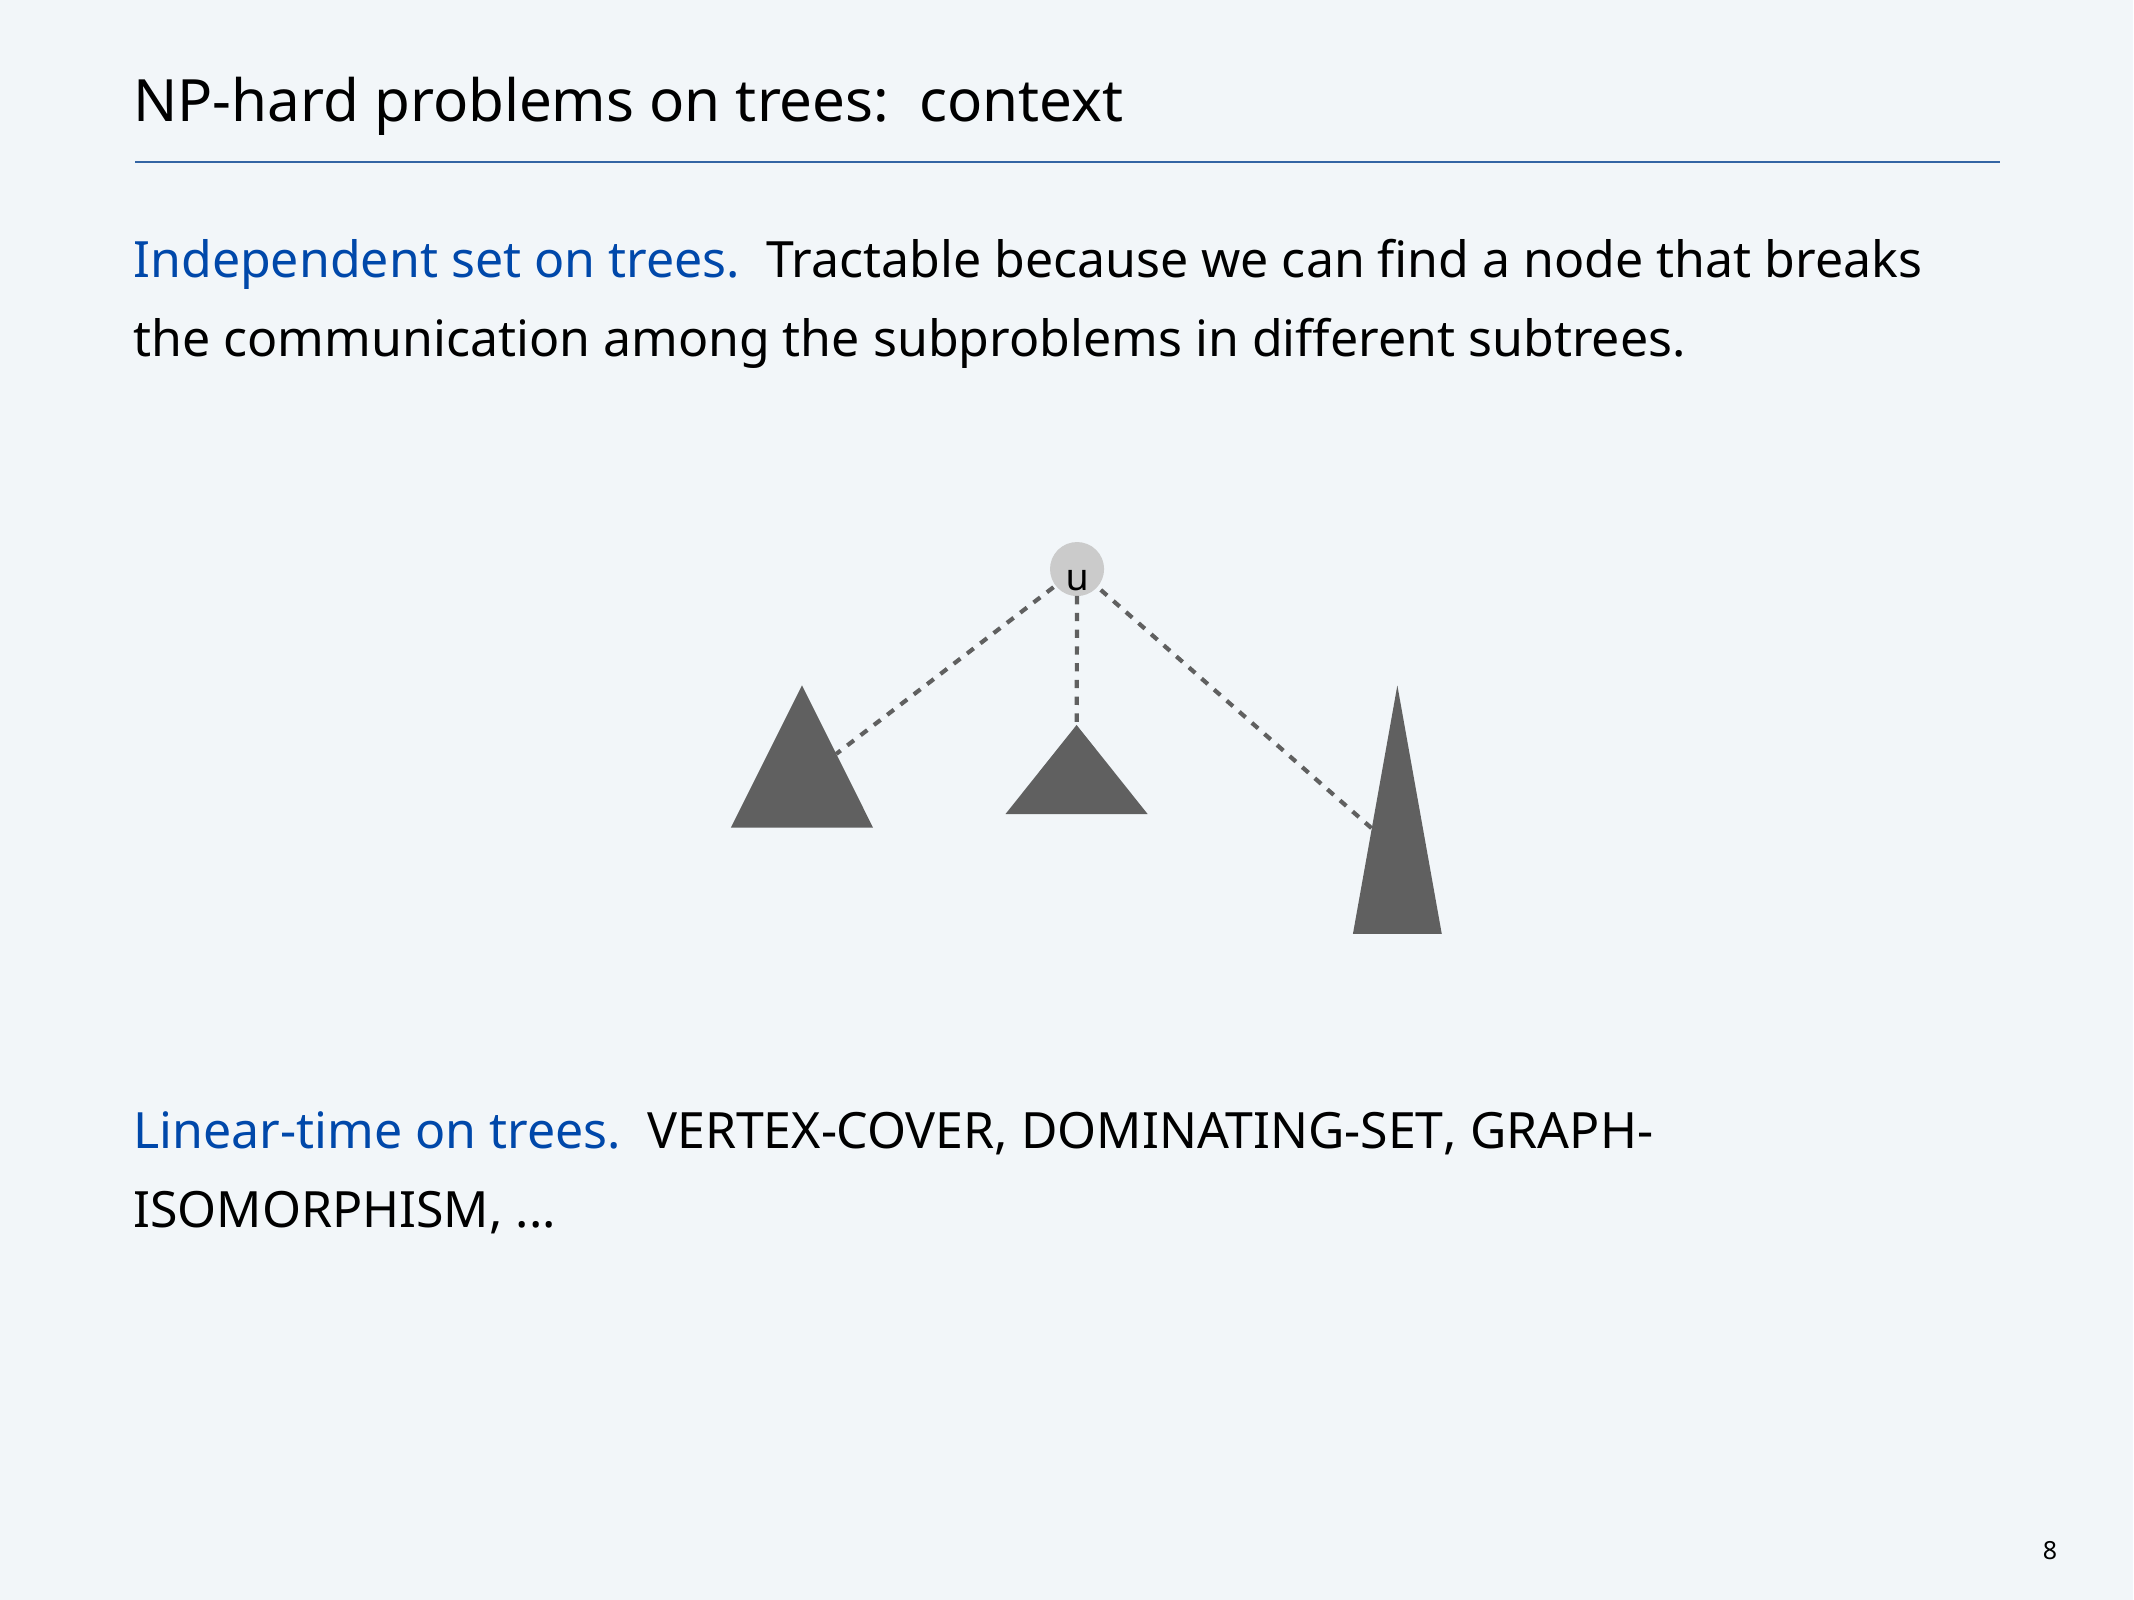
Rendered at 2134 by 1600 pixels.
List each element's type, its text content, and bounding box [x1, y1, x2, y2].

text_box [730, 685, 874, 828]
title NP-hard problems on trees: context [132, 0, 2001, 134]
text_box [1005, 724, 1148, 815]
text_box [1352, 685, 1442, 934]
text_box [1049, 541, 1105, 597]
slide_number 8 [2034, 1532, 2066, 1570]
list Independent set on trees. Tractable because we can find a node that breaks the communication among the subproblems in different subtrees. Linear-time on trees. Vertex-Cover, Dominating-Set, Graph-Isomorphism, ... [132, 207, 2001, 1551]
